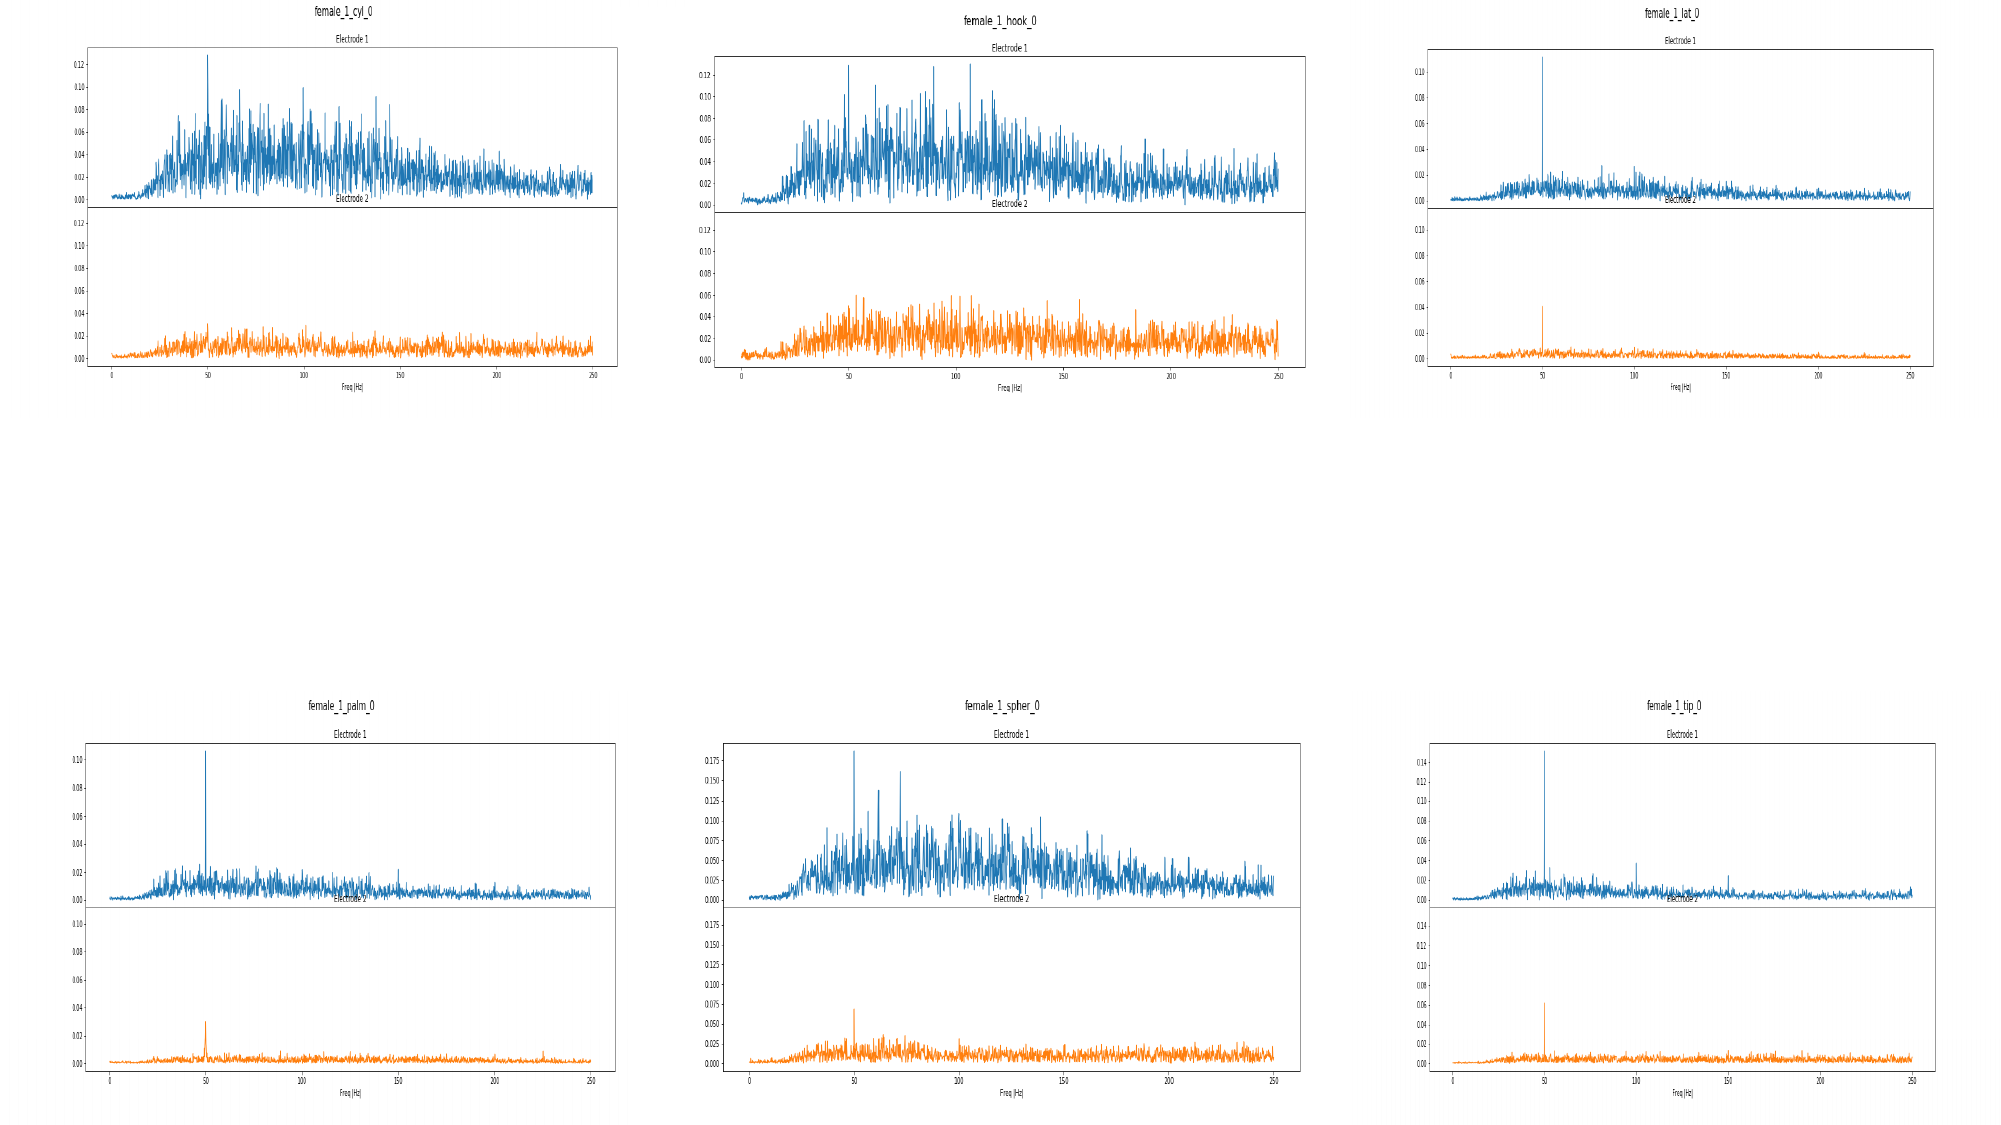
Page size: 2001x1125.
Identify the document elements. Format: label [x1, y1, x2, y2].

picture [2, 0, 1998, 419]
picture [0, 690, 2000, 1125]
